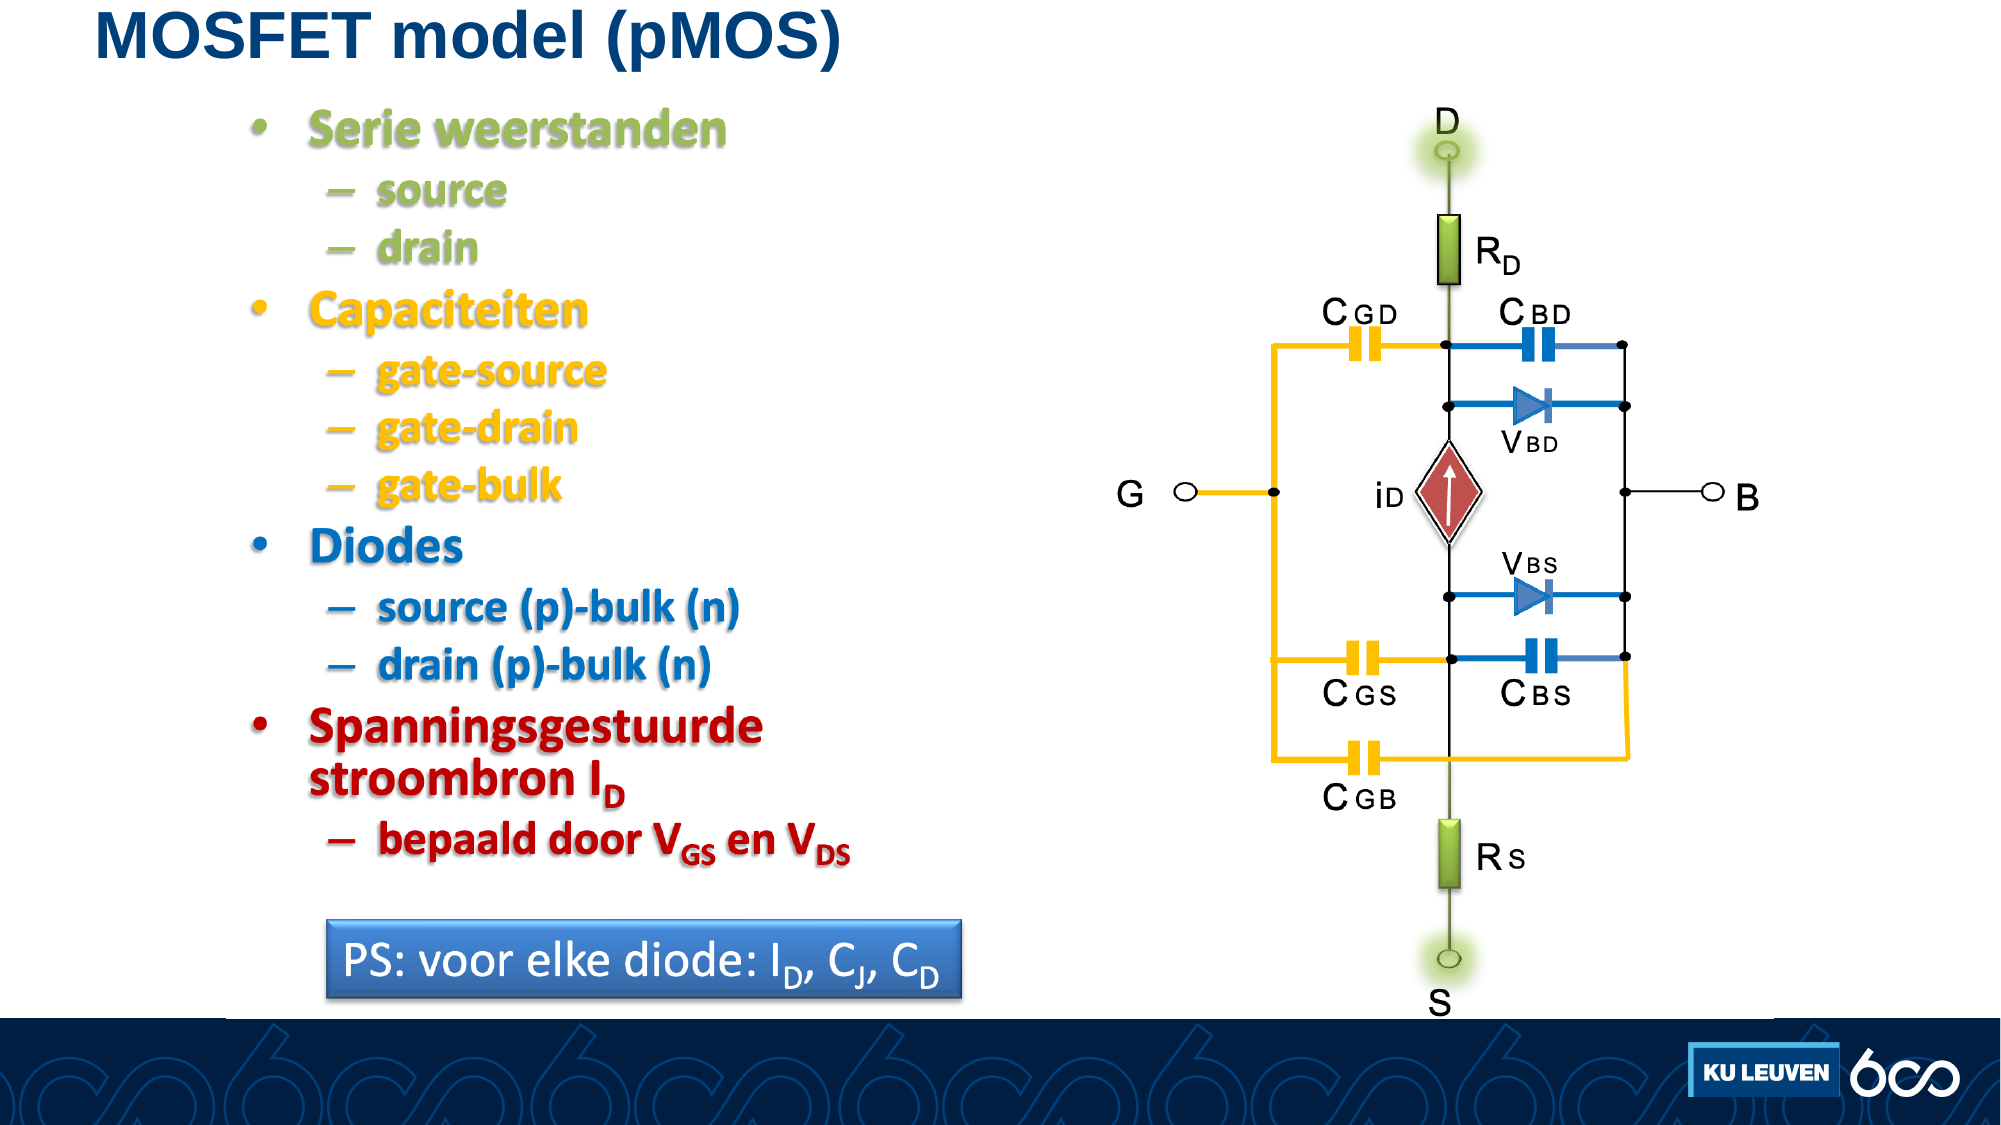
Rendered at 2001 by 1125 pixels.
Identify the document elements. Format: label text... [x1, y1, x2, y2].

picture [0, 88, 2001, 1125]
title MOSFET model (pMOS) [94, 0, 1906, 108]
